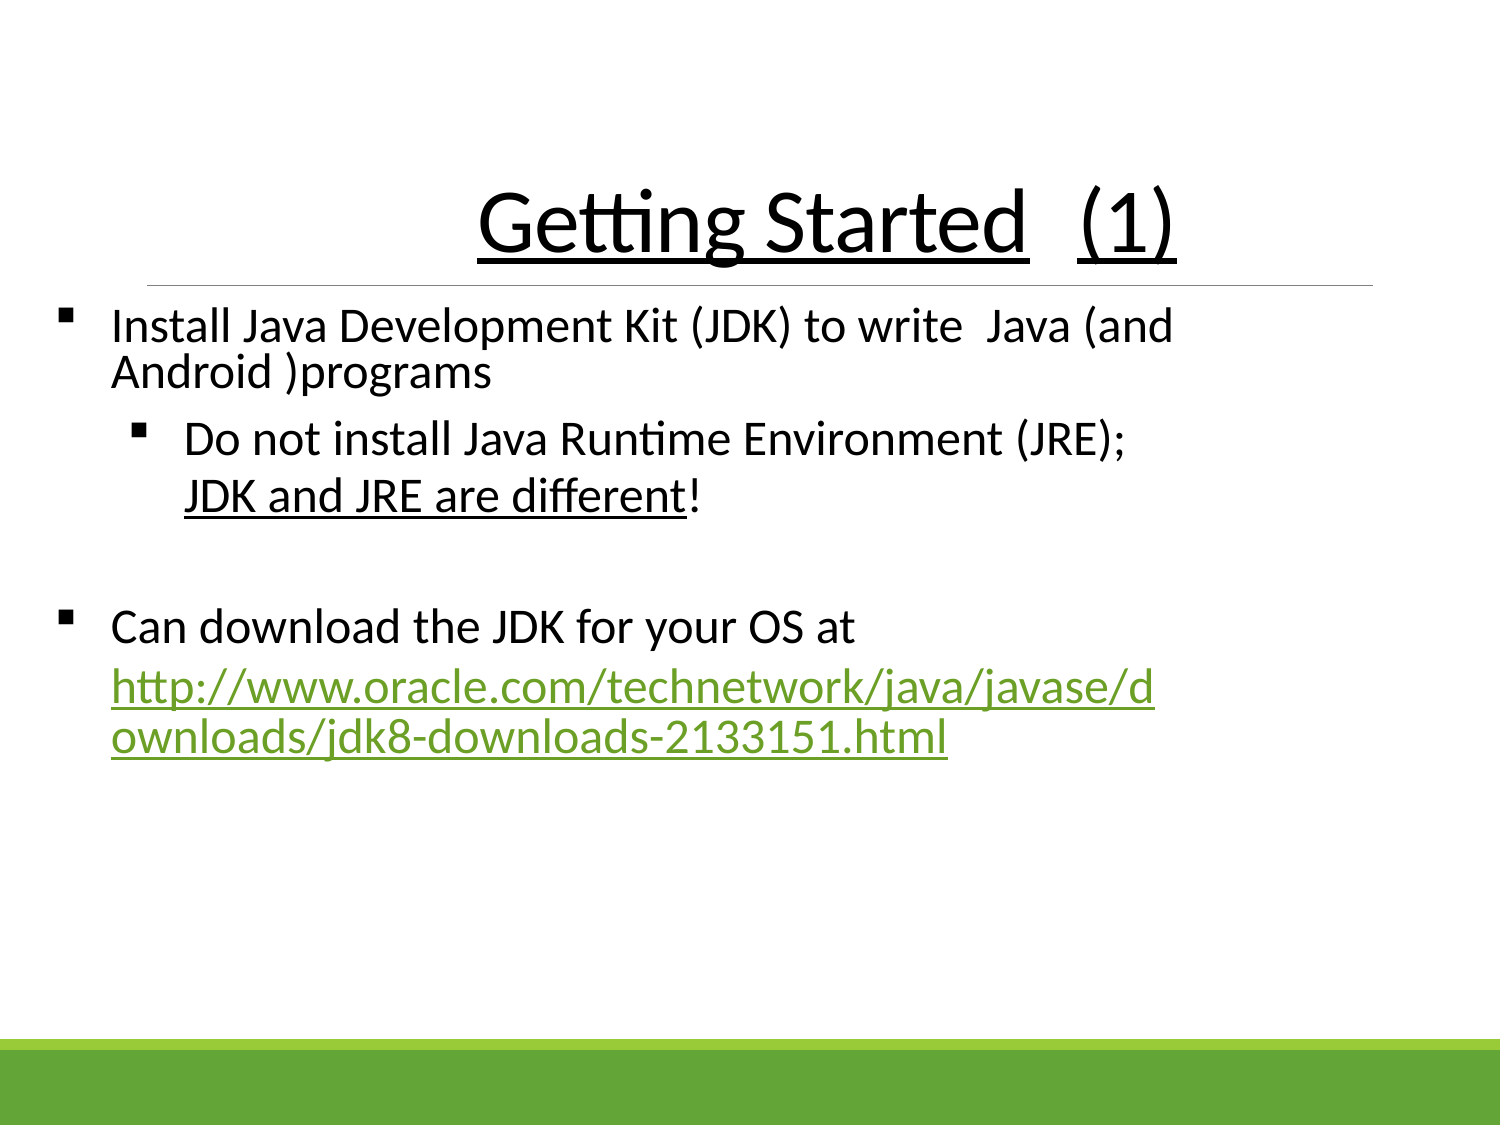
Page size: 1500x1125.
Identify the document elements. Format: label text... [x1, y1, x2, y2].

text_box Install Java Development Kit (JDK) to write Java (and Android )programs Do not install Java Runtime Environment (JRE); JDK and JRE are different! Can download the JDK for your OS at http://www.oracle.com/technetwork/java/javase/downloads/jdk8-downloads-2133151.html [44, 305, 1500, 1007]
title Getting Started (1) [139, 93, 1321, 305]
